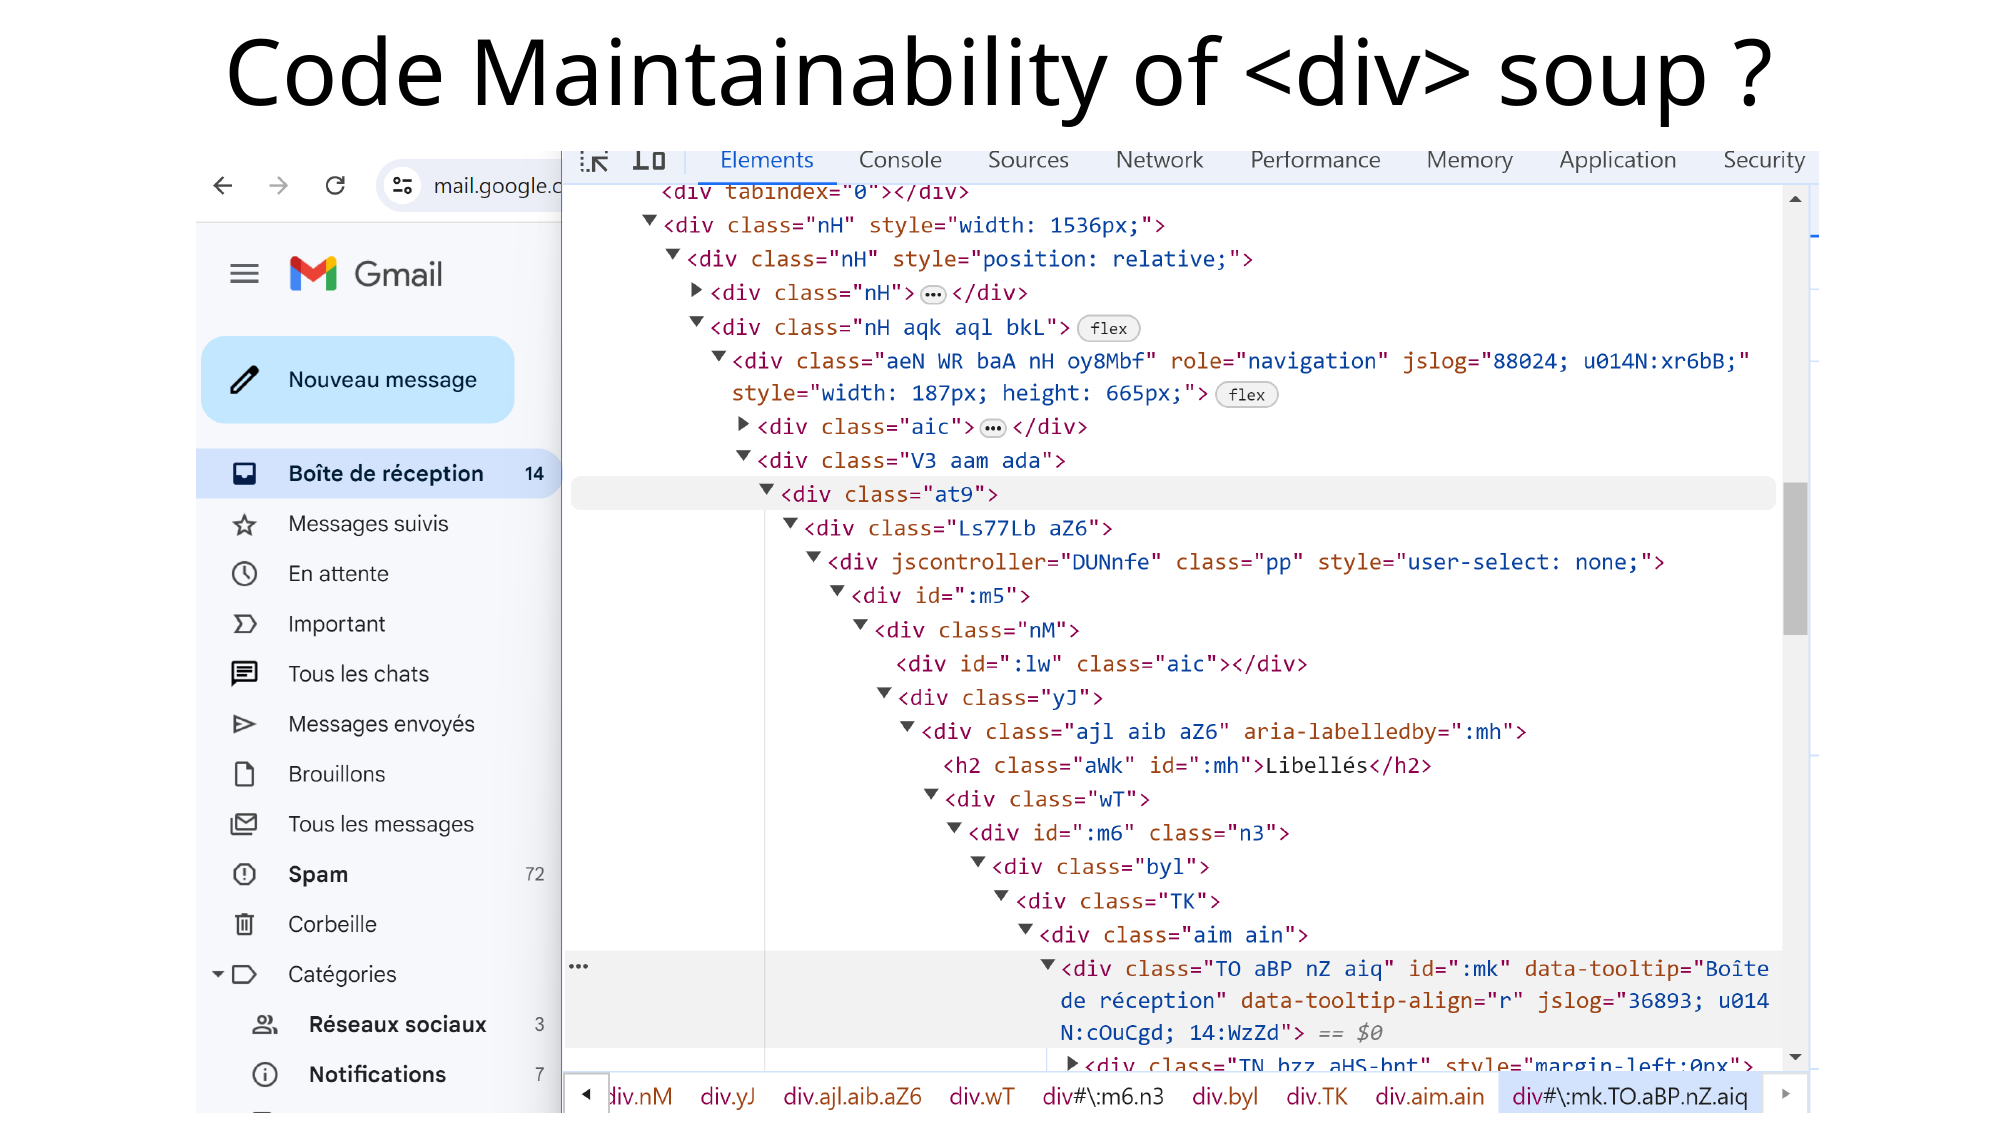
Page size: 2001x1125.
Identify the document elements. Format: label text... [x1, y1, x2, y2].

picture [196, 151, 1819, 1113]
title Code Maintainability of <div> soup ? [137, 0, 1863, 152]
